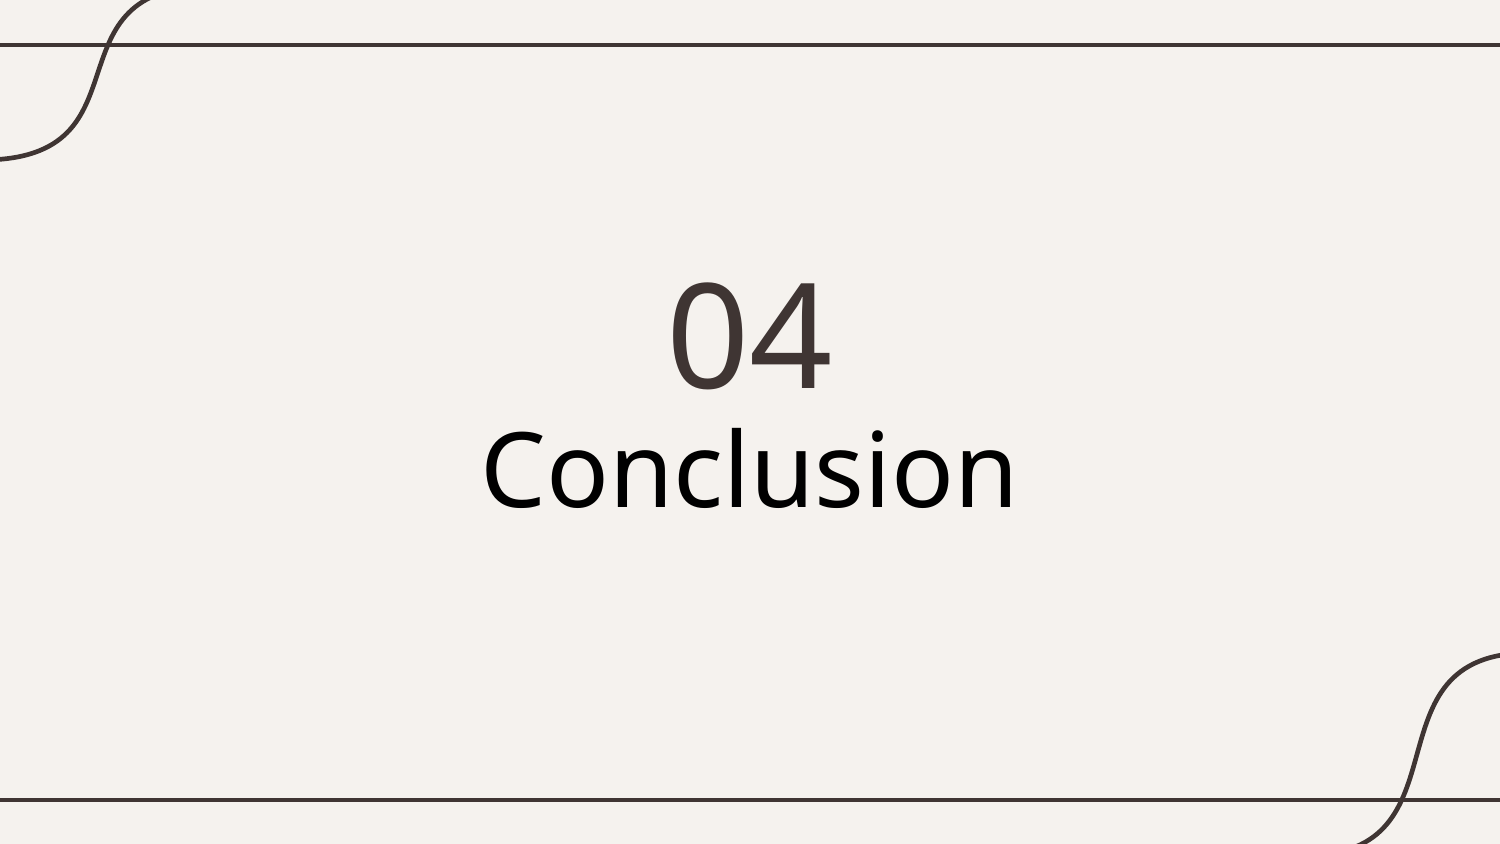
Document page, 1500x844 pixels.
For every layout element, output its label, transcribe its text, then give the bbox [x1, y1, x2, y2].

title Conclusion [445, 388, 1055, 523]
title 04 [614, 227, 886, 389]
